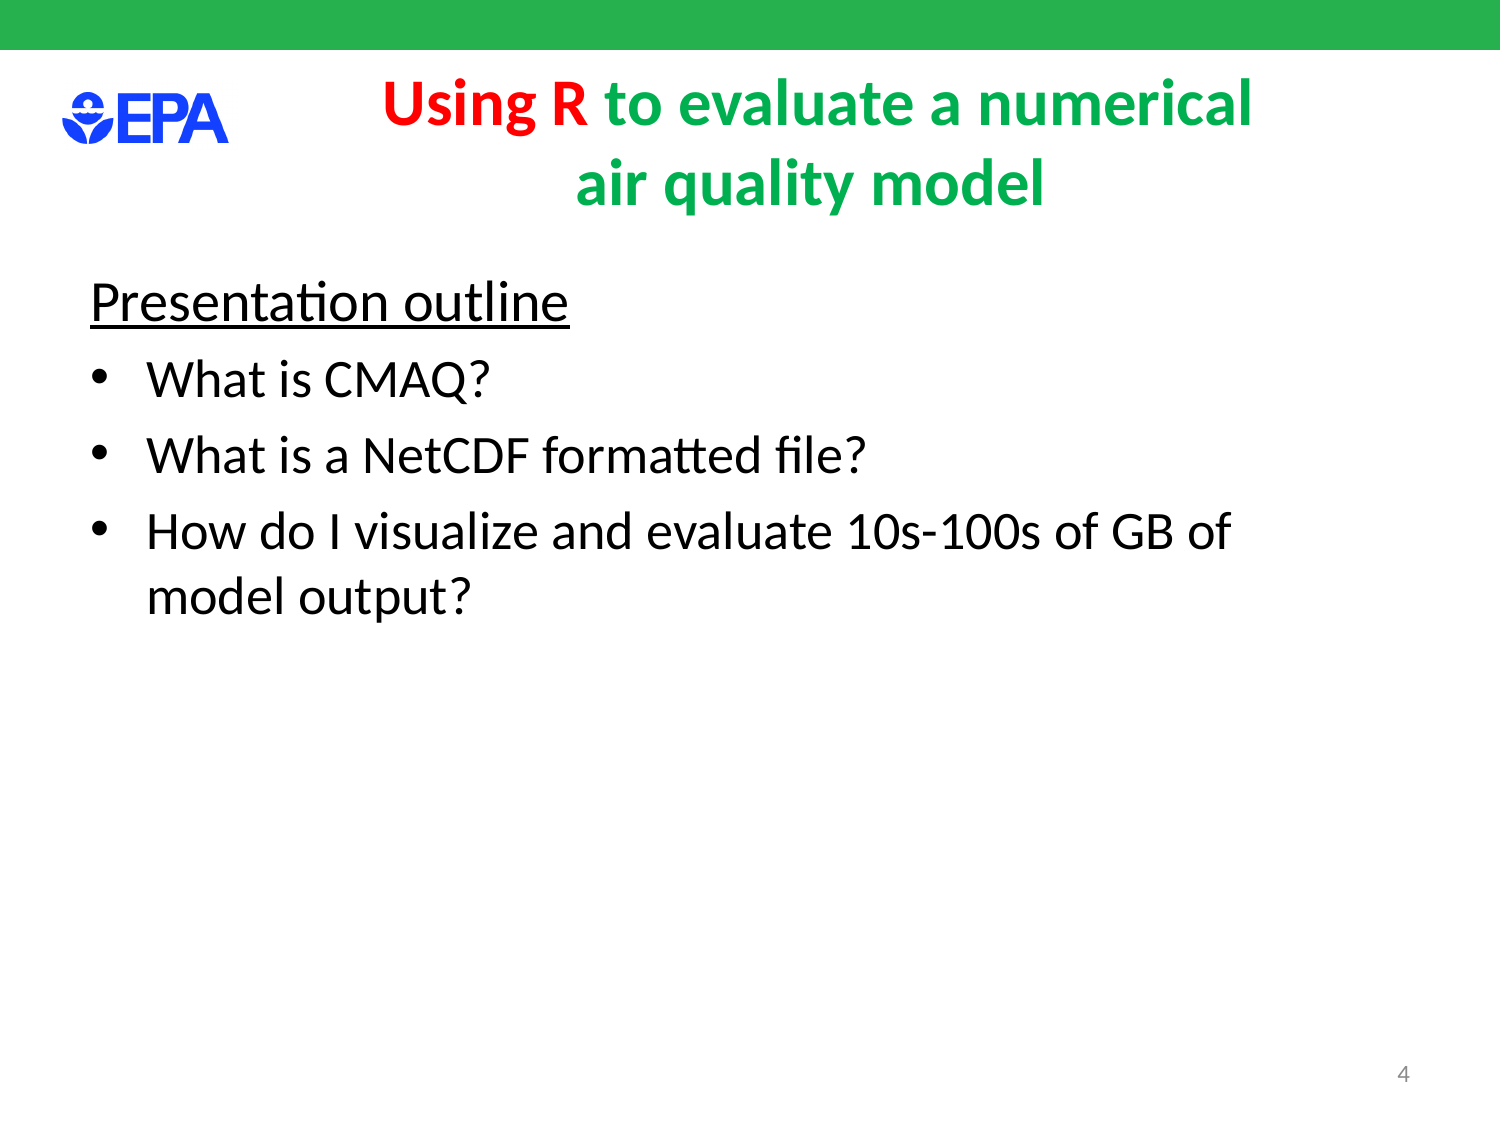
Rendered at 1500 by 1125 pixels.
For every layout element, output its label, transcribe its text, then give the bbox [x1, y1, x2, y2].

title Using R to evaluate a numerical air quality model [349, 44, 1288, 233]
slide_number 4 [1074, 1042, 1425, 1103]
picture [62, 78, 238, 150]
list Presentation outline What is CMAQ? What is a NetCDF formatted file? How do I visualize and evaluate 10s-100s of GB of model output? [74, 254, 1326, 998]
